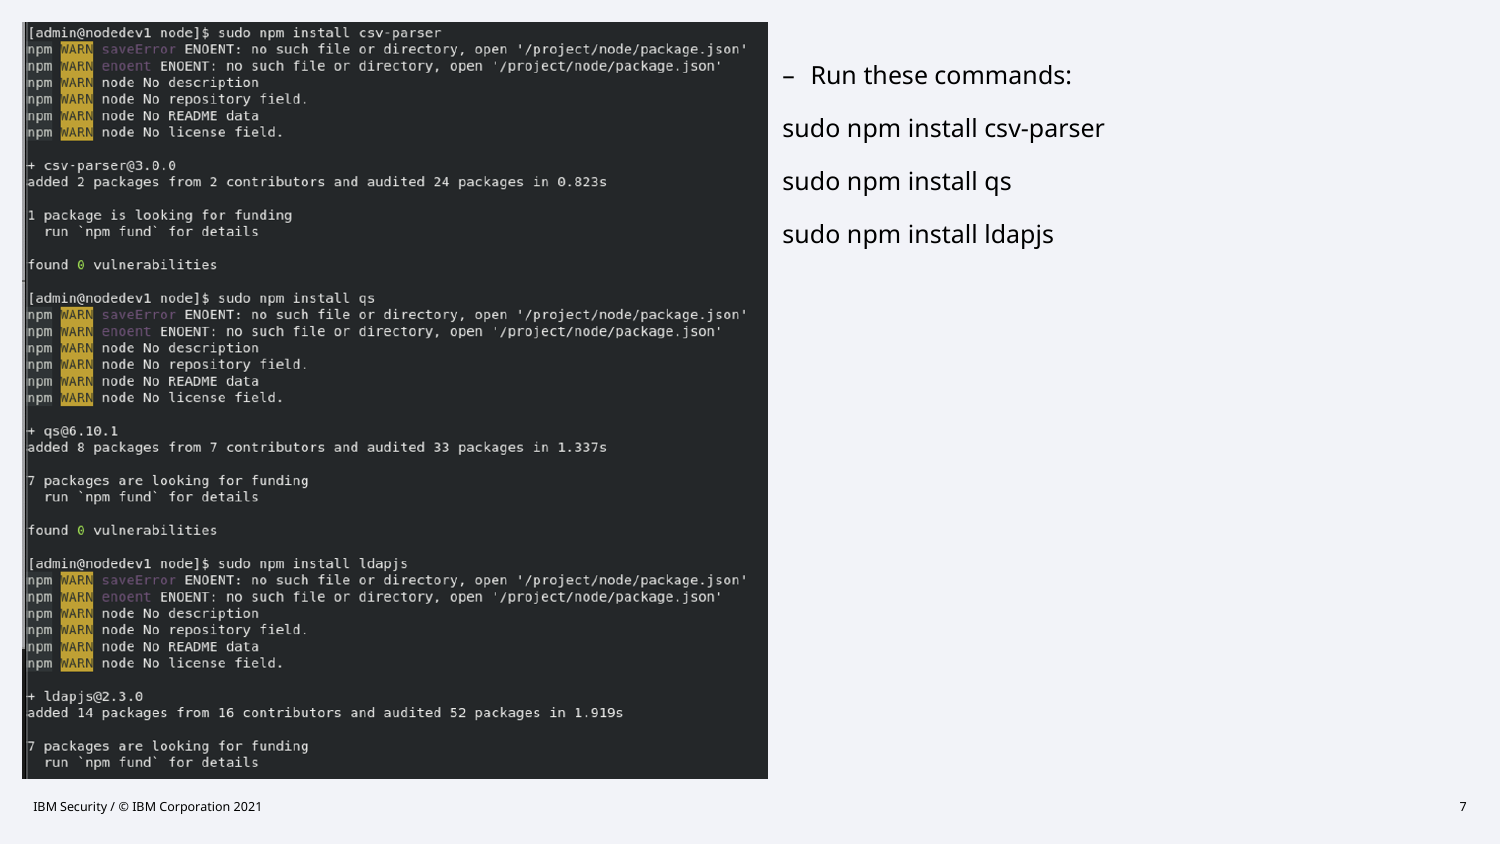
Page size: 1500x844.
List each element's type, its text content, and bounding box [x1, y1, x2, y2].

list Run these commands: sudo npm install csv-parser sudo npm install qs sudo npm install ldapjs [782, 59, 1468, 554]
footer IBM Security / © IBM Corporation 2021 [33, 793, 716, 821]
picture [21, 22, 769, 780]
slide_number 7 [1369, 793, 1467, 821]
